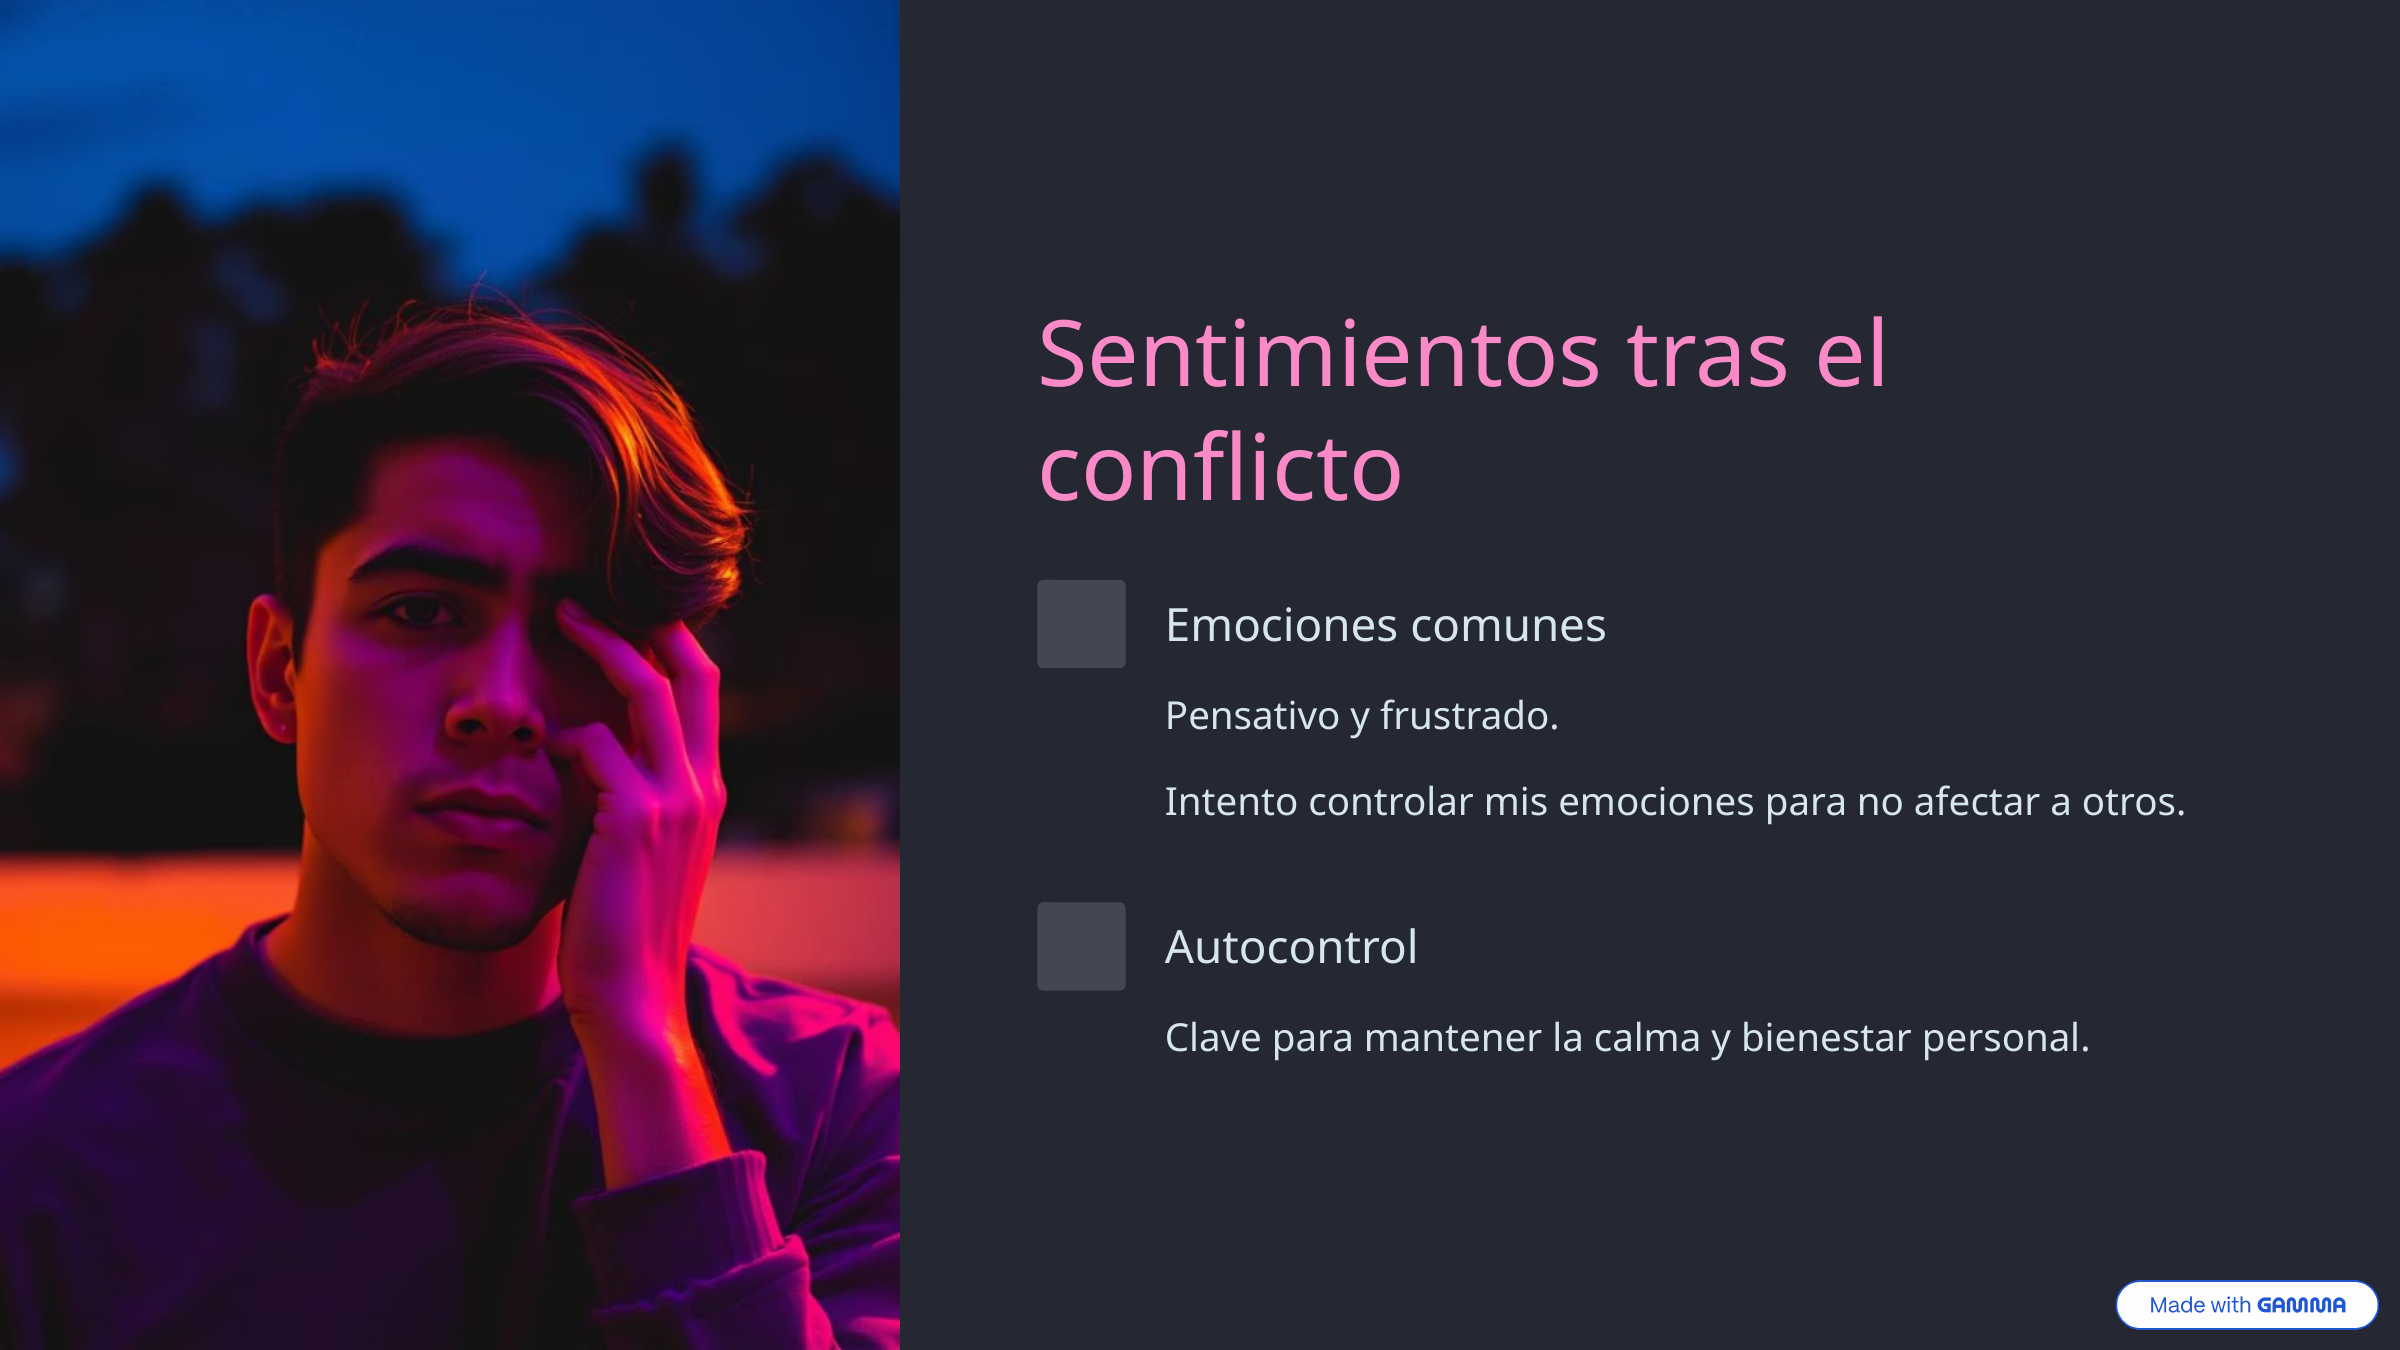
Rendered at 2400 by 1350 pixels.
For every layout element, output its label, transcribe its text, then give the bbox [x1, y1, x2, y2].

text_box Emociones comunes [1165, 593, 1627, 651]
text_box Sentimientos tras el conflicto [1037, 289, 2263, 521]
text_box Autocontrol [1165, 915, 1627, 974]
text_box Clave para mantener la calma y bienestar personal. [1165, 997, 2263, 1060]
picture [2106, 1271, 2389, 1339]
text_box [1037, 579, 1126, 669]
picture [0, 0, 900, 1350]
text_box [1037, 902, 1126, 991]
text_box Intento controlar mis emociones para no afectar a otros. [1165, 760, 2263, 824]
text_box Pensativo y frustrado. [1165, 674, 2263, 738]
